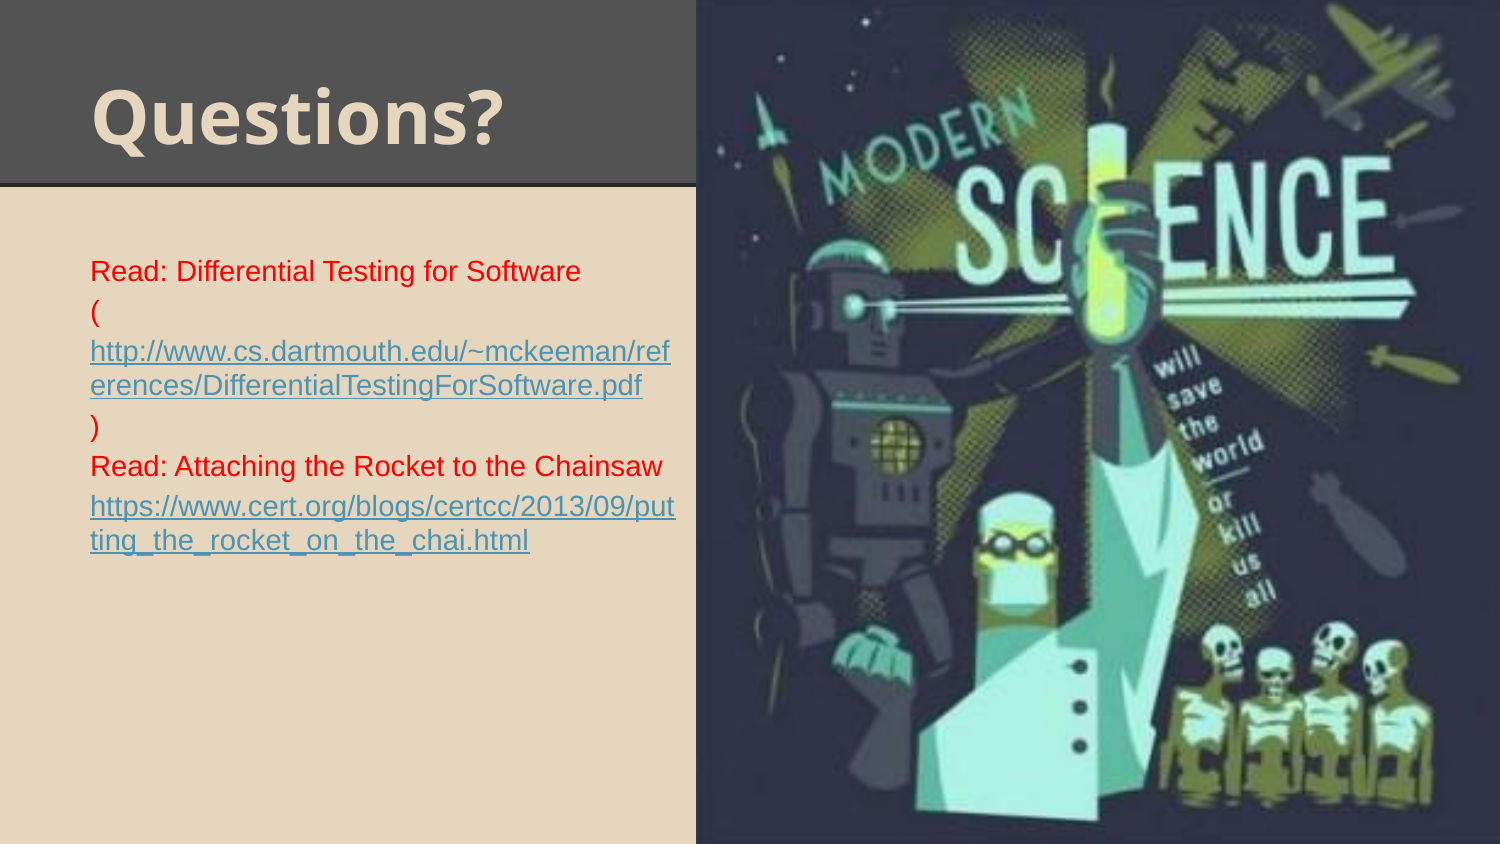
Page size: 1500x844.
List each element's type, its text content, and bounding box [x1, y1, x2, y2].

title Questions? [75, 33, 691, 175]
list Read: Differential Testing for Software (http://www.cs.dartmouth.edu/~mckeeman/references/DifferentialTestingForSoftware.pdf) Read: Attaching the Rocket to the Chainsaw https://www.cert.org/blogs/certcc/2013/09/putting_the_rocket_on_the_chai.html [75, 196, 691, 808]
picture [696, 0, 1500, 844]
